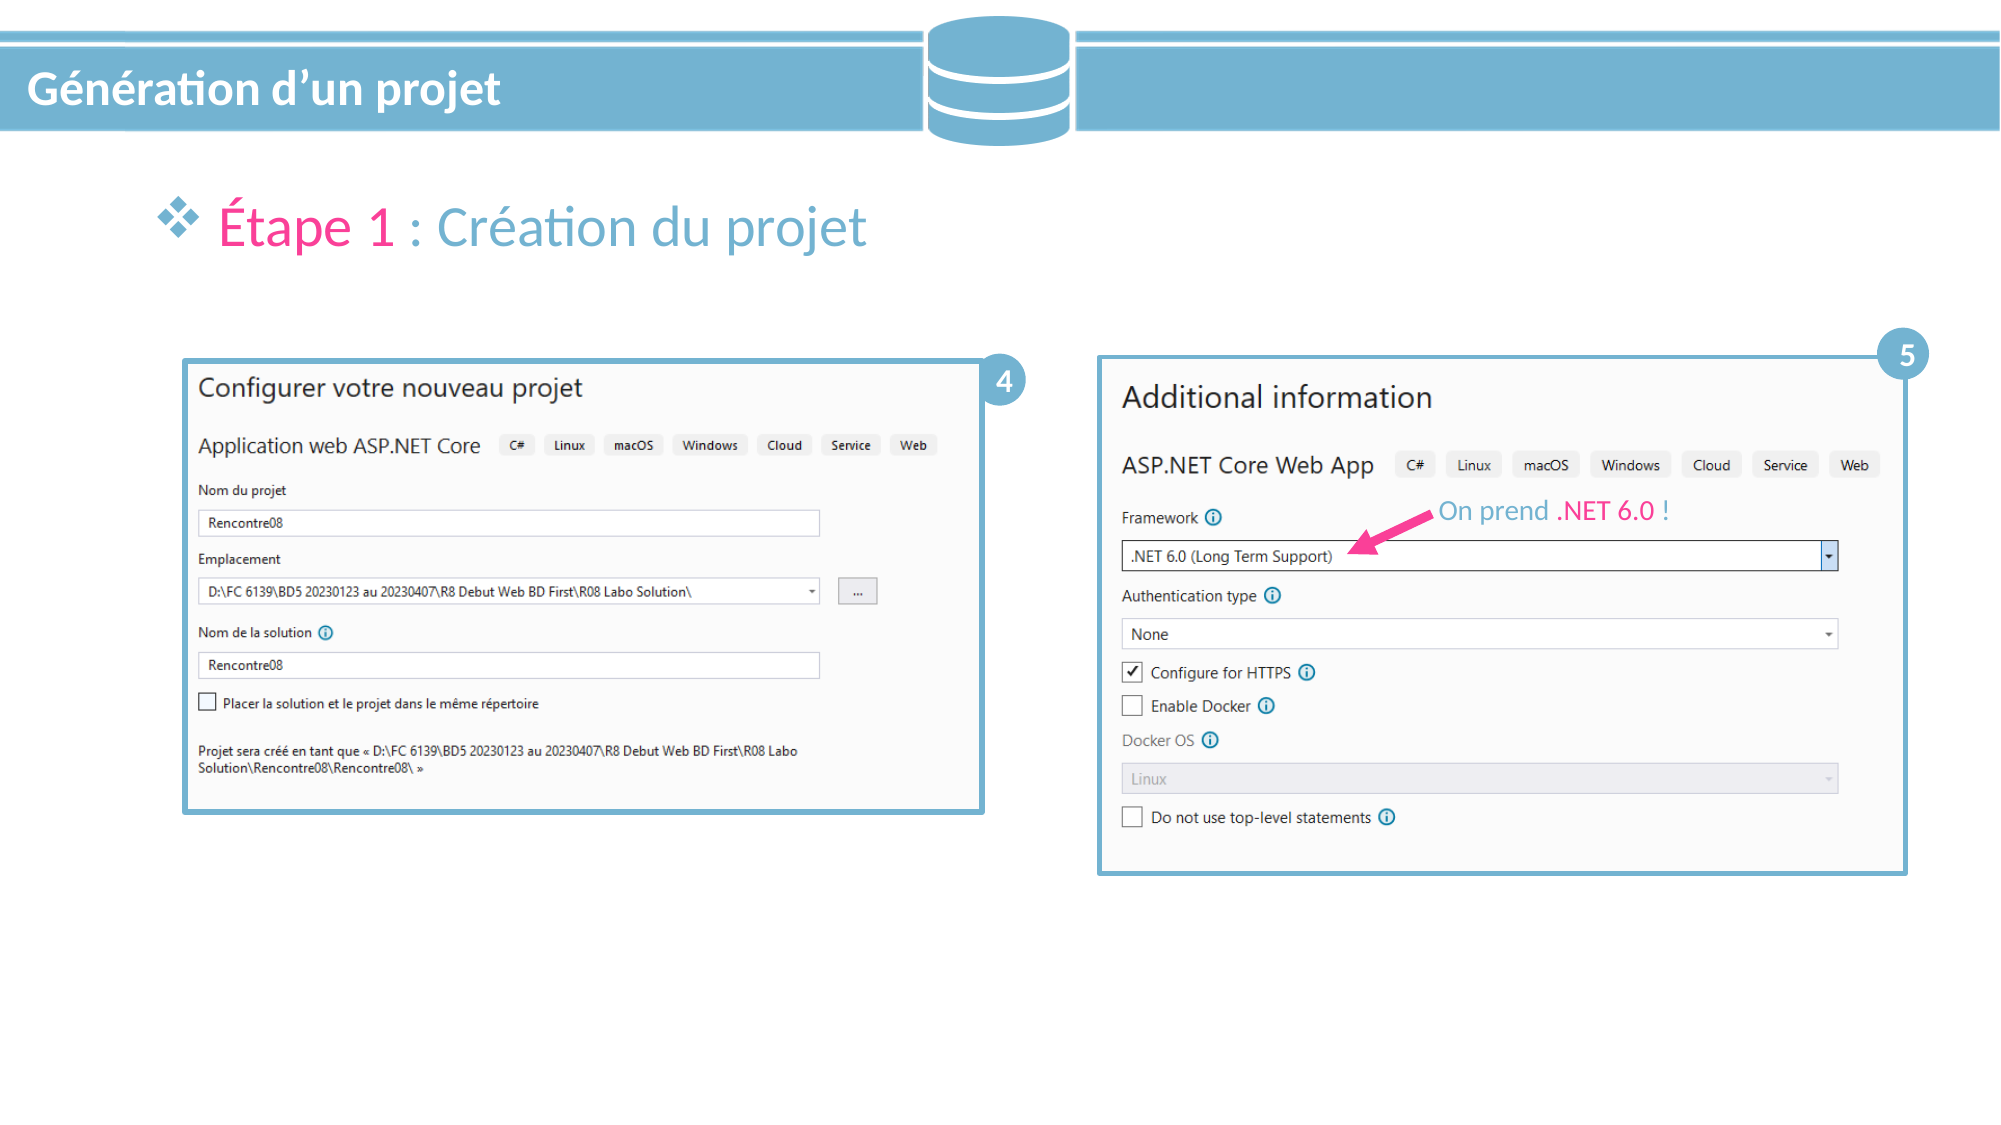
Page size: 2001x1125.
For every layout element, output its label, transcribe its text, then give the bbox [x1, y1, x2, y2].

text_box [1346, 513, 1432, 554]
picture [187, 363, 979, 810]
list Étape 1 : Création du projet [137, 188, 1862, 1014]
text_box 4 [983, 352, 1027, 407]
title Génération d’un projet [12, 58, 913, 120]
text_box 5 [1875, 326, 1931, 381]
picture [0, 3, 2000, 159]
picture [1101, 359, 1903, 872]
